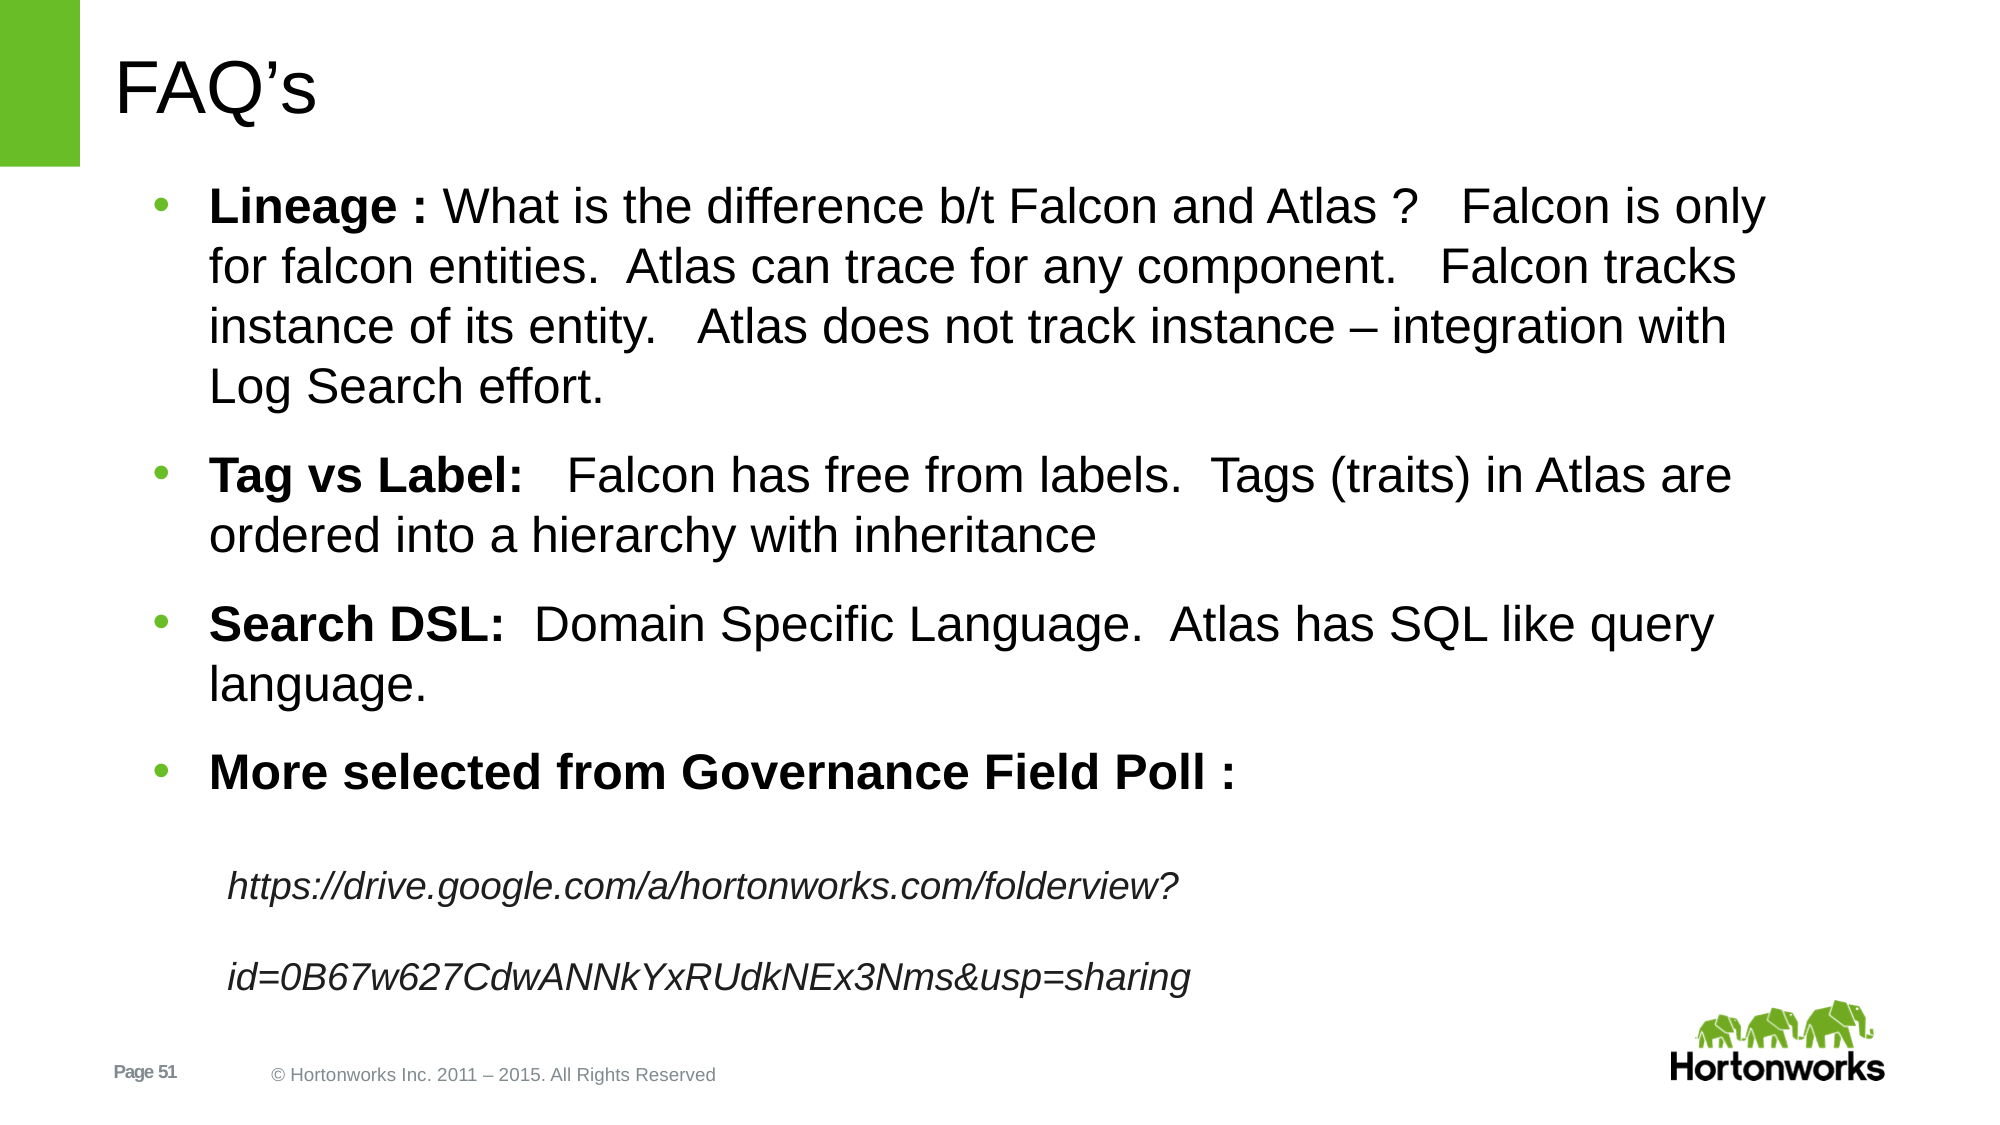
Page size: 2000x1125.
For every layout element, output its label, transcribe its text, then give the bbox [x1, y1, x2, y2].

picture [1671, 1000, 1885, 1081]
list Lineage : What is the difference b/t Falcon and Atlas ? Falcon is only for falcon entities. Atlas can trace for any component. Falcon tracks instance of its entity. Atlas does not track instance – integration with Log Search effort. Tag vs Label: Falcon has free from labels. Tags (traits) in Atlas are ordered into a hierarchy with inheritance Search DSL: Domain Specific Language. Atlas has SQL like query language. More selected from Governance Field Poll : https://drive.google.com/a/hortonworks.com/folderview?id=0B67w627CdwANNkYxRUdkNEx3Nms&usp=sharing [137, 166, 1837, 980]
title FAQ’s [99, 0, 1900, 167]
